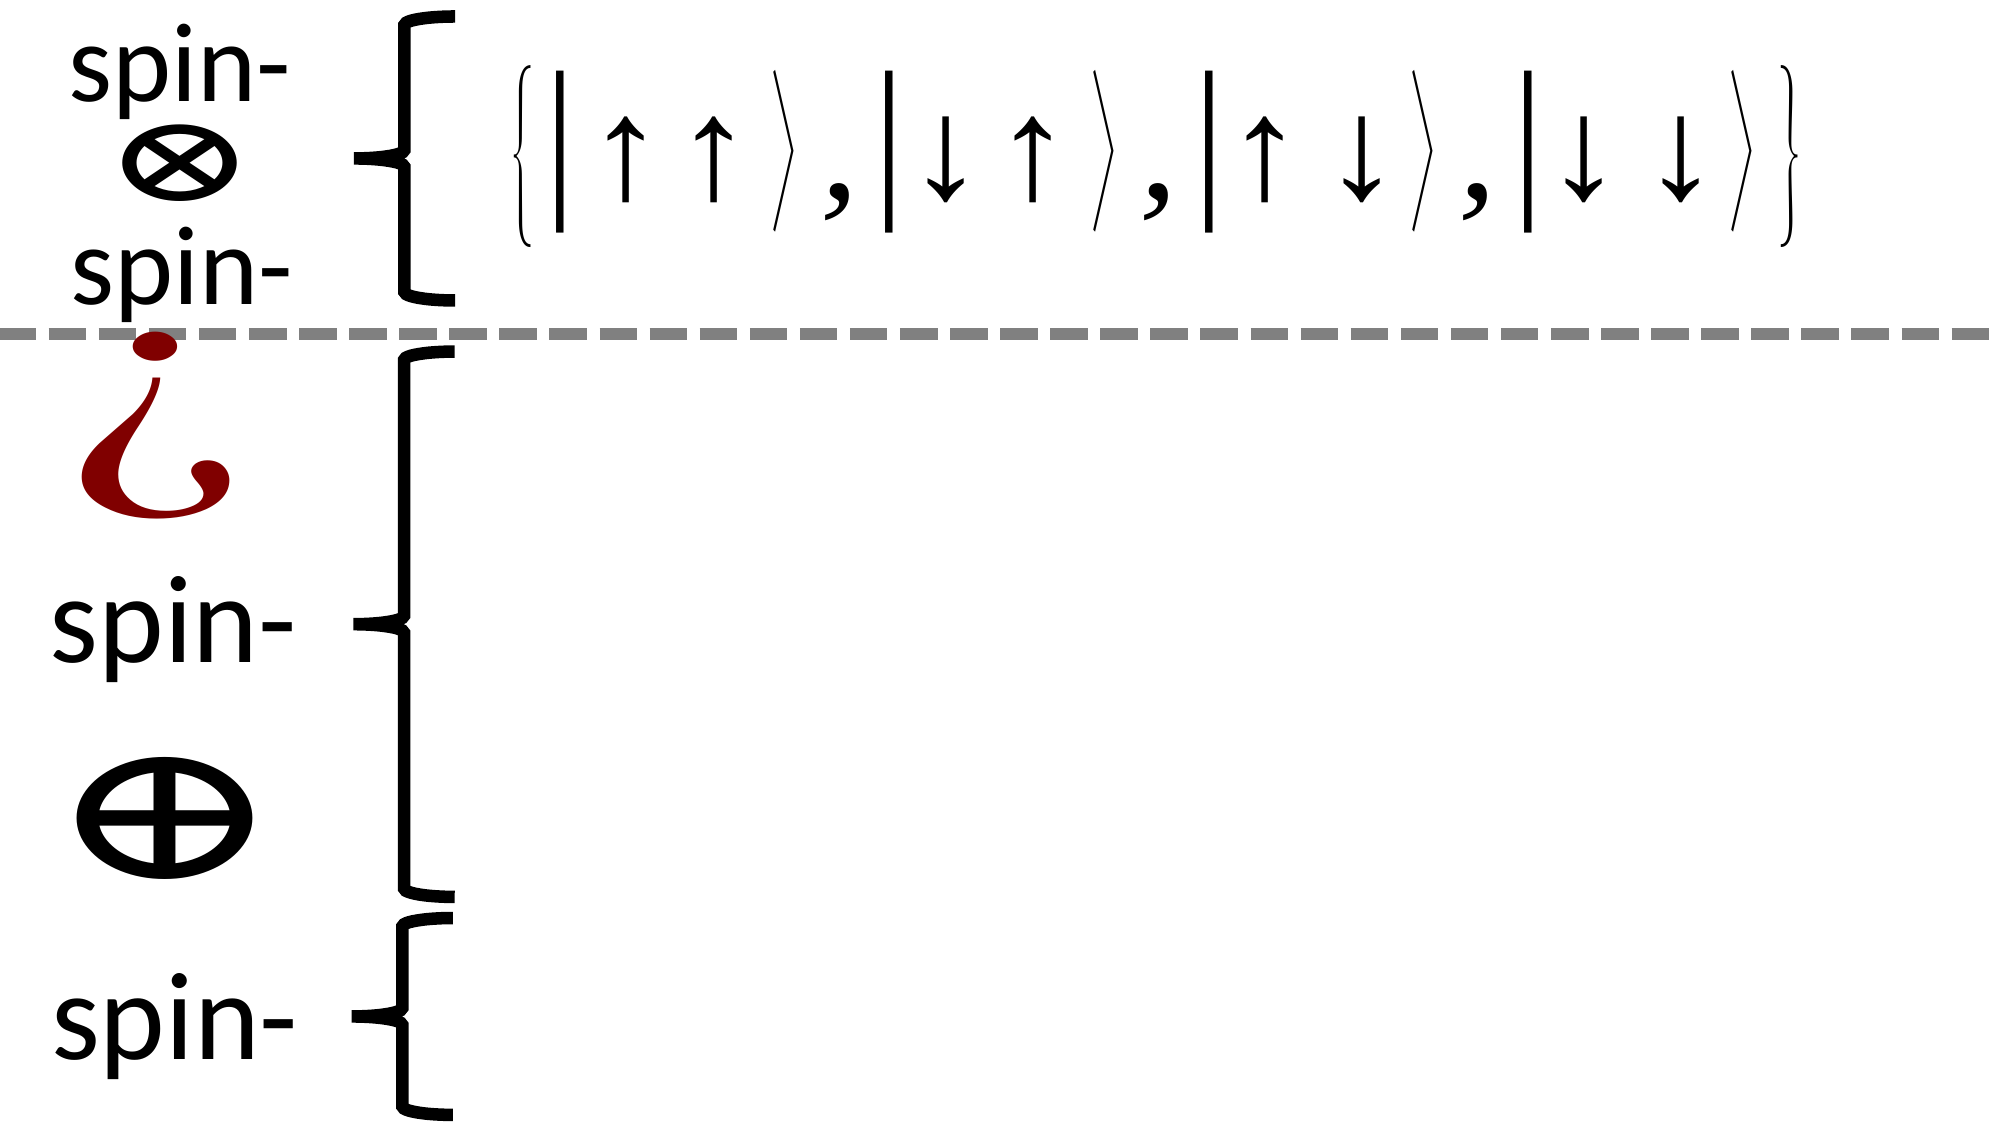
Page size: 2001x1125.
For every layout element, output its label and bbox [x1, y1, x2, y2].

text_box [353, 15, 456, 302]
text_box [351, 917, 453, 1116]
text_box [353, 351, 455, 898]
